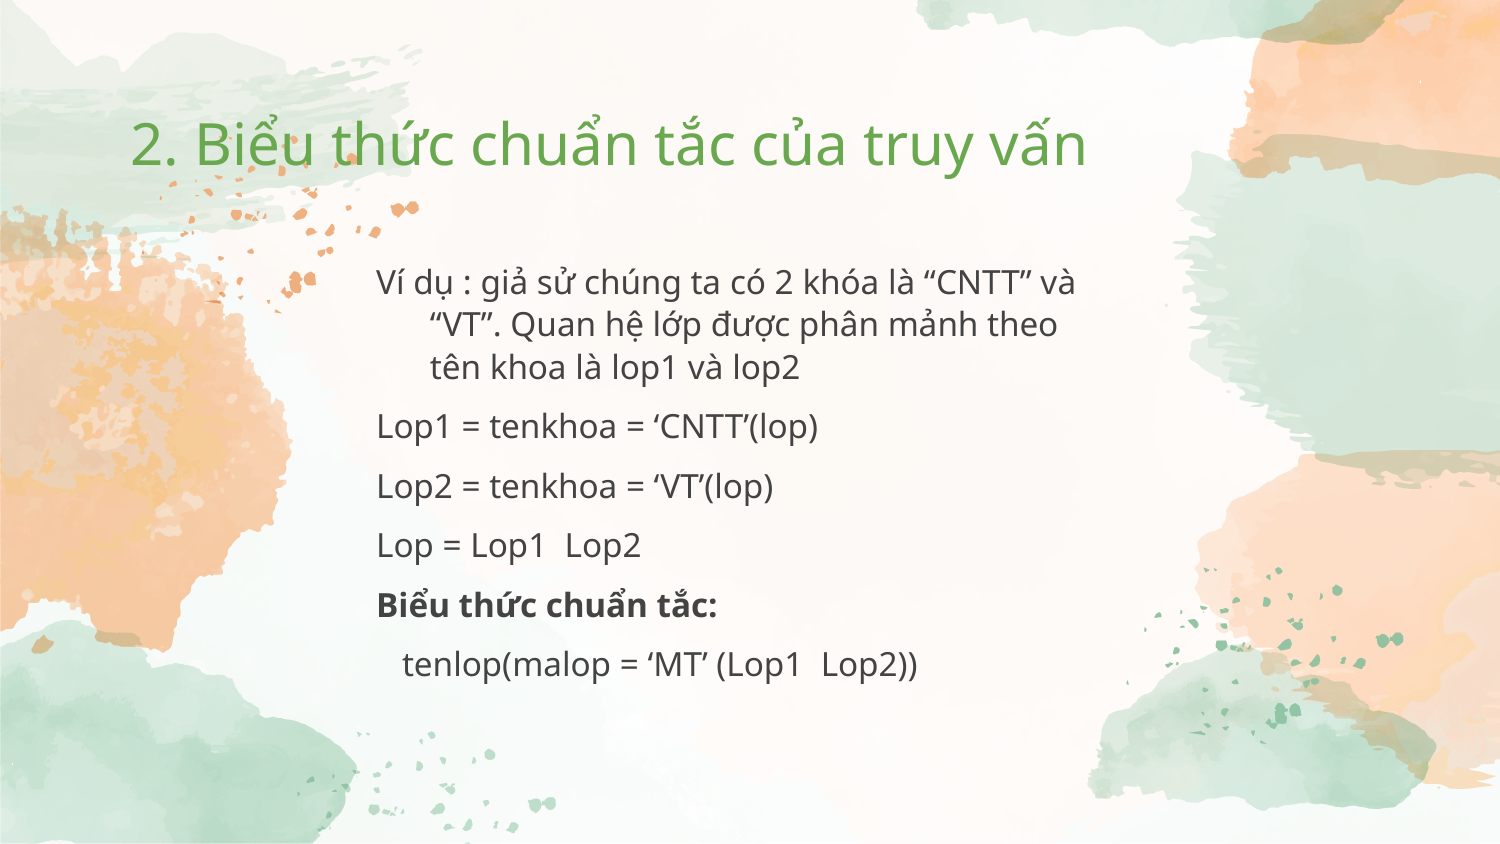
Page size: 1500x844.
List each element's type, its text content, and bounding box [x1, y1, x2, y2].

text_box 2. Biểu thức chuẩn tắc của truy vấn [115, 92, 1385, 187]
picture [0, 0, 1500, 844]
